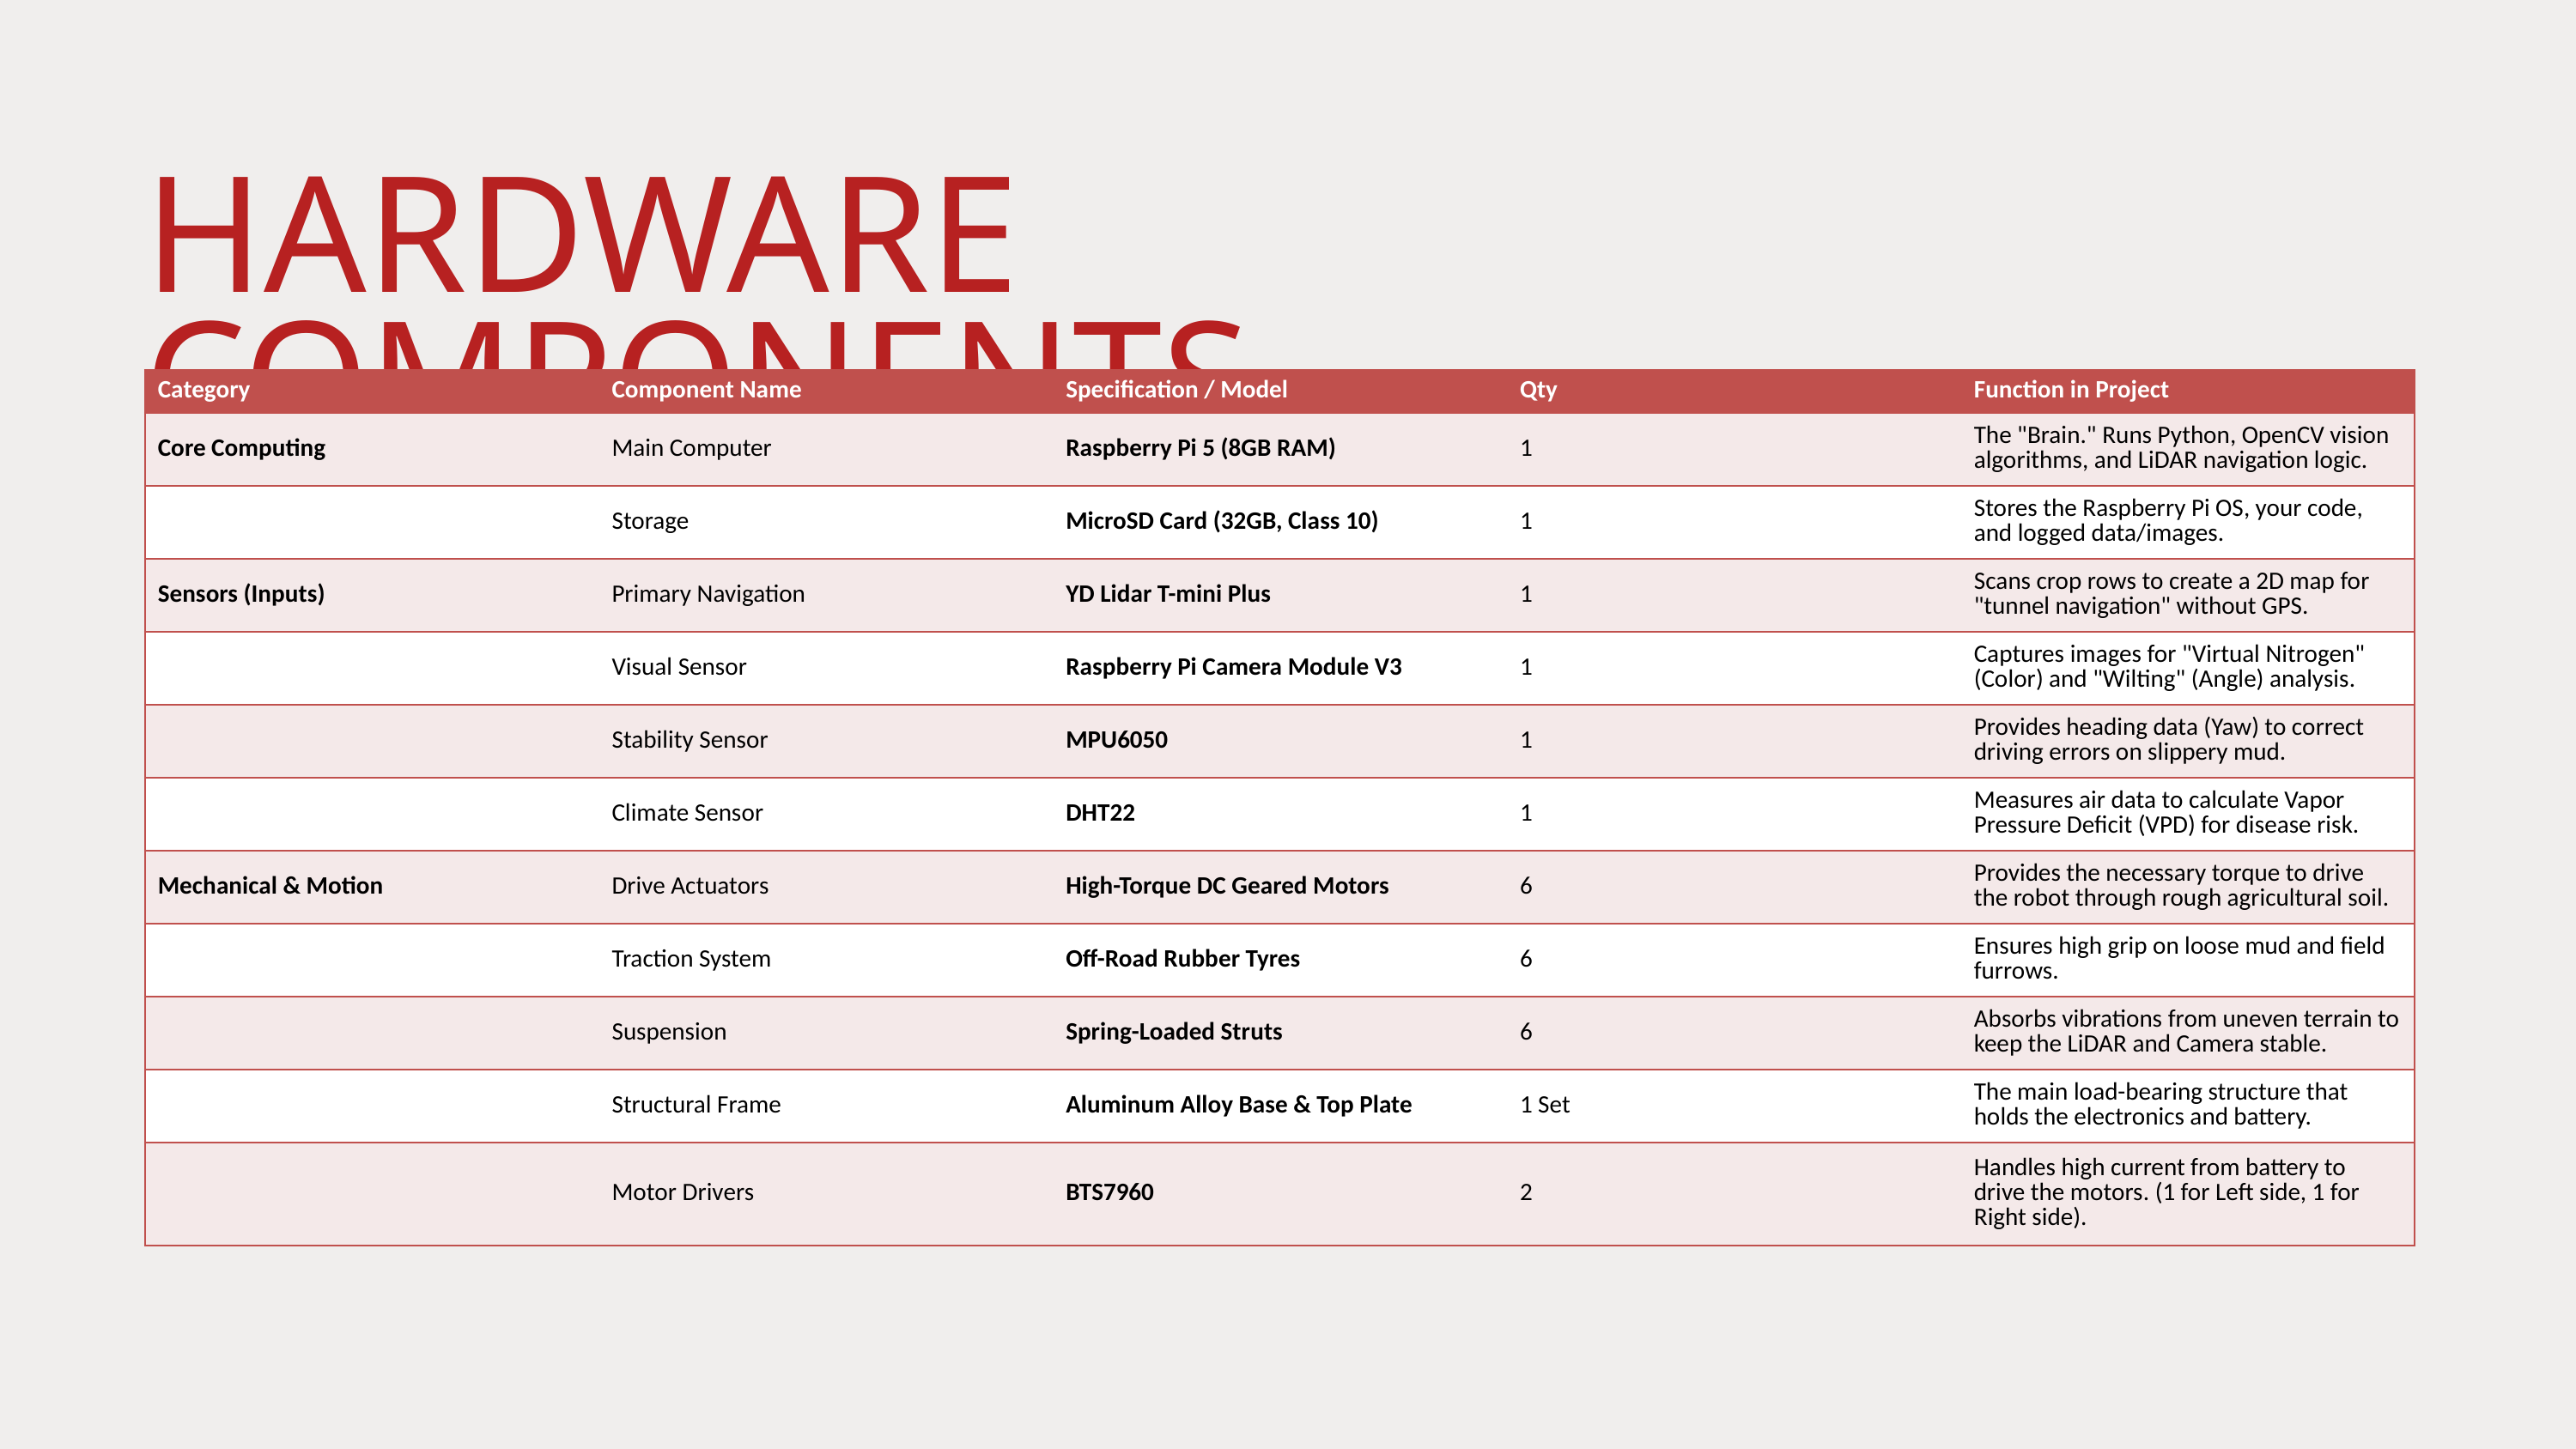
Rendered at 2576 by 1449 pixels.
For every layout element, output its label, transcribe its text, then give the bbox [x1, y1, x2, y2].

table_cell Sensors (Inputs) [146, 560, 599, 631]
table_cell Mechanical & Motion [146, 852, 599, 923]
table_cell Provides the necessary torque to drive the robot through rough agricultural soil. [1961, 852, 2414, 923]
table_cell YD Lidar T-mini Plus [1053, 560, 1507, 631]
table_cell Raspberry Pi Camera Module V3 [1053, 633, 1507, 704]
table_cell DHT22 [1053, 779, 1507, 850]
table_cell 1 [1507, 779, 1961, 850]
table_cell Provides heading data (Yaw) to correct driving errors on slippery mud. [1961, 706, 2414, 777]
table_cell Visual Sensor [599, 633, 1053, 704]
table_cell MicroSD Card (32GB, Class 10) [1053, 487, 1507, 558]
table_cell Storage [599, 487, 1053, 558]
table_cell 6 [1507, 925, 1961, 996]
table_cell Structural Frame [599, 1070, 1053, 1142]
table_cell [146, 997, 599, 1069]
table_cell MPU6050 [1053, 706, 1507, 777]
table_cell [146, 487, 599, 558]
table_cell Stability Sensor [599, 706, 1053, 777]
table_cell 1 [1507, 706, 1961, 777]
table_header Qty [1507, 371, 1961, 412]
table_cell Off-Road Rubber Tyres [1053, 925, 1507, 996]
table_cell [146, 925, 599, 996]
table_header Function in Project [1961, 371, 2414, 412]
table_cell BTS7960 [1053, 1143, 1507, 1245]
table_cell Stores the Raspberry Pi OS, your code, and logged data/images. [1961, 487, 2414, 558]
table_cell [146, 1143, 599, 1245]
table_cell Primary Navigation [599, 560, 1053, 631]
table_cell 6 [1507, 997, 1961, 1069]
table_cell 2 [1507, 1143, 1961, 1245]
table_cell 1 [1507, 633, 1961, 704]
table_cell Aluminum Alloy Base & Top Plate [1053, 1070, 1507, 1142]
table_cell [146, 706, 599, 777]
table_cell [146, 1070, 599, 1142]
table_header Component Name [599, 371, 1053, 412]
table_cell [146, 779, 599, 850]
table_cell Main Computer [599, 414, 1053, 485]
table_cell Drive Actuators [599, 852, 1053, 923]
table_cell Traction System [599, 925, 1053, 996]
table_cell High-Torque DC Geared Motors [1053, 852, 1507, 923]
table_cell The main load-bearing structure that holds the electronics and battery. [1961, 1070, 2414, 1142]
table_cell The "Brain." Runs Python, OpenCV vision algorithms, and LiDAR navigation logic. [1961, 414, 2414, 485]
table_cell Motor Drivers [599, 1143, 1053, 1245]
table_cell Captures images for "Virtual Nitrogen" (Color) and "Wilting" (Angle) analysis. [1961, 633, 2414, 704]
table_cell Climate Sensor [599, 779, 1053, 850]
table_cell Spring-Loaded Struts [1053, 997, 1507, 1069]
table_cell Suspension [599, 997, 1053, 1069]
table_cell 1 Set [1507, 1070, 1961, 1142]
table_cell Scans crop rows to create a 2D map for "tunnel navigation" without GPS. [1961, 560, 2414, 631]
table_cell 1 [1507, 414, 1961, 485]
table_cell Measures air data to calculate Vapor Pressure Deficit (VPD) for disease risk. [1961, 779, 2414, 850]
table_cell [146, 633, 599, 704]
table_header Specification / Model [1053, 371, 1507, 412]
table_cell 1 [1507, 487, 1961, 558]
table_cell Ensures high grip on loose mud and field furrows. [1961, 925, 2414, 996]
table_cell Absorbs vibrations from uneven terrain to keep the LiDAR and Camera stable. [1961, 997, 2414, 1069]
table_header Category [146, 371, 599, 412]
table_cell 6 [1507, 852, 1961, 923]
table_cell 1 [1507, 560, 1961, 631]
table_cell Handles high current from battery to drive the motors. (1 for Left side, 1 for Right side). [1961, 1143, 2414, 1245]
text_box HARDWARE COMPONENTS [144, 179, 1645, 369]
table_cell Core Computing [146, 414, 599, 485]
table_cell Raspberry Pi 5 (8GB RAM) [1053, 414, 1507, 485]
